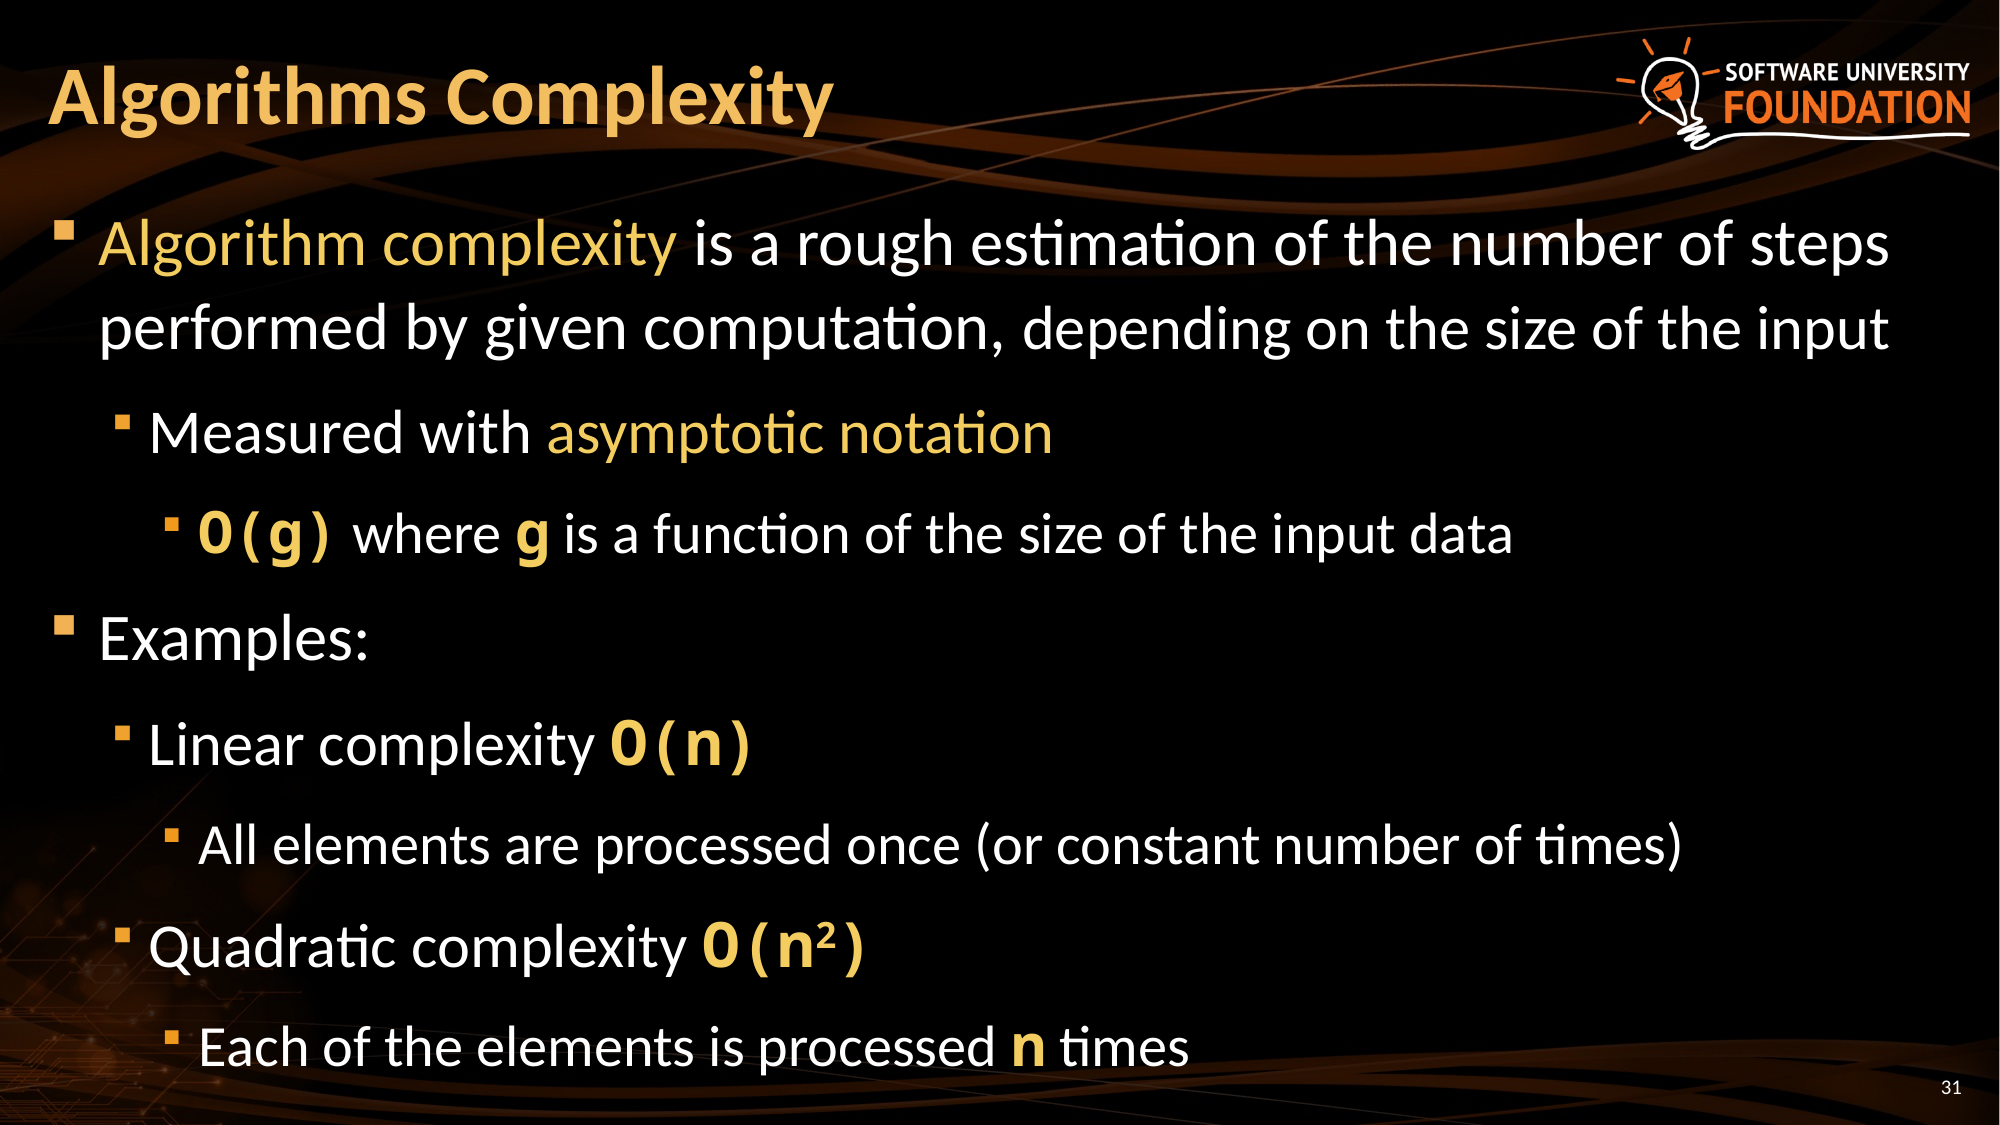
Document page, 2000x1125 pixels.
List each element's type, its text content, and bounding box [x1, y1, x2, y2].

picture [0, 0, 2000, 1125]
title Algorithms Complexity [30, 6, 1602, 189]
list Algorithm complexity is a rough estimation of the number of steps performed by given computation, depending on the size of the input Measured with asymptotic notation O(g) where g is a function of the size of the input data Examples: Linear complexity O(n) All elements are processed once (or constant number of times) Quadratic complexity O(n2) Each of the elements is processed n times [31, 188, 1968, 1103]
